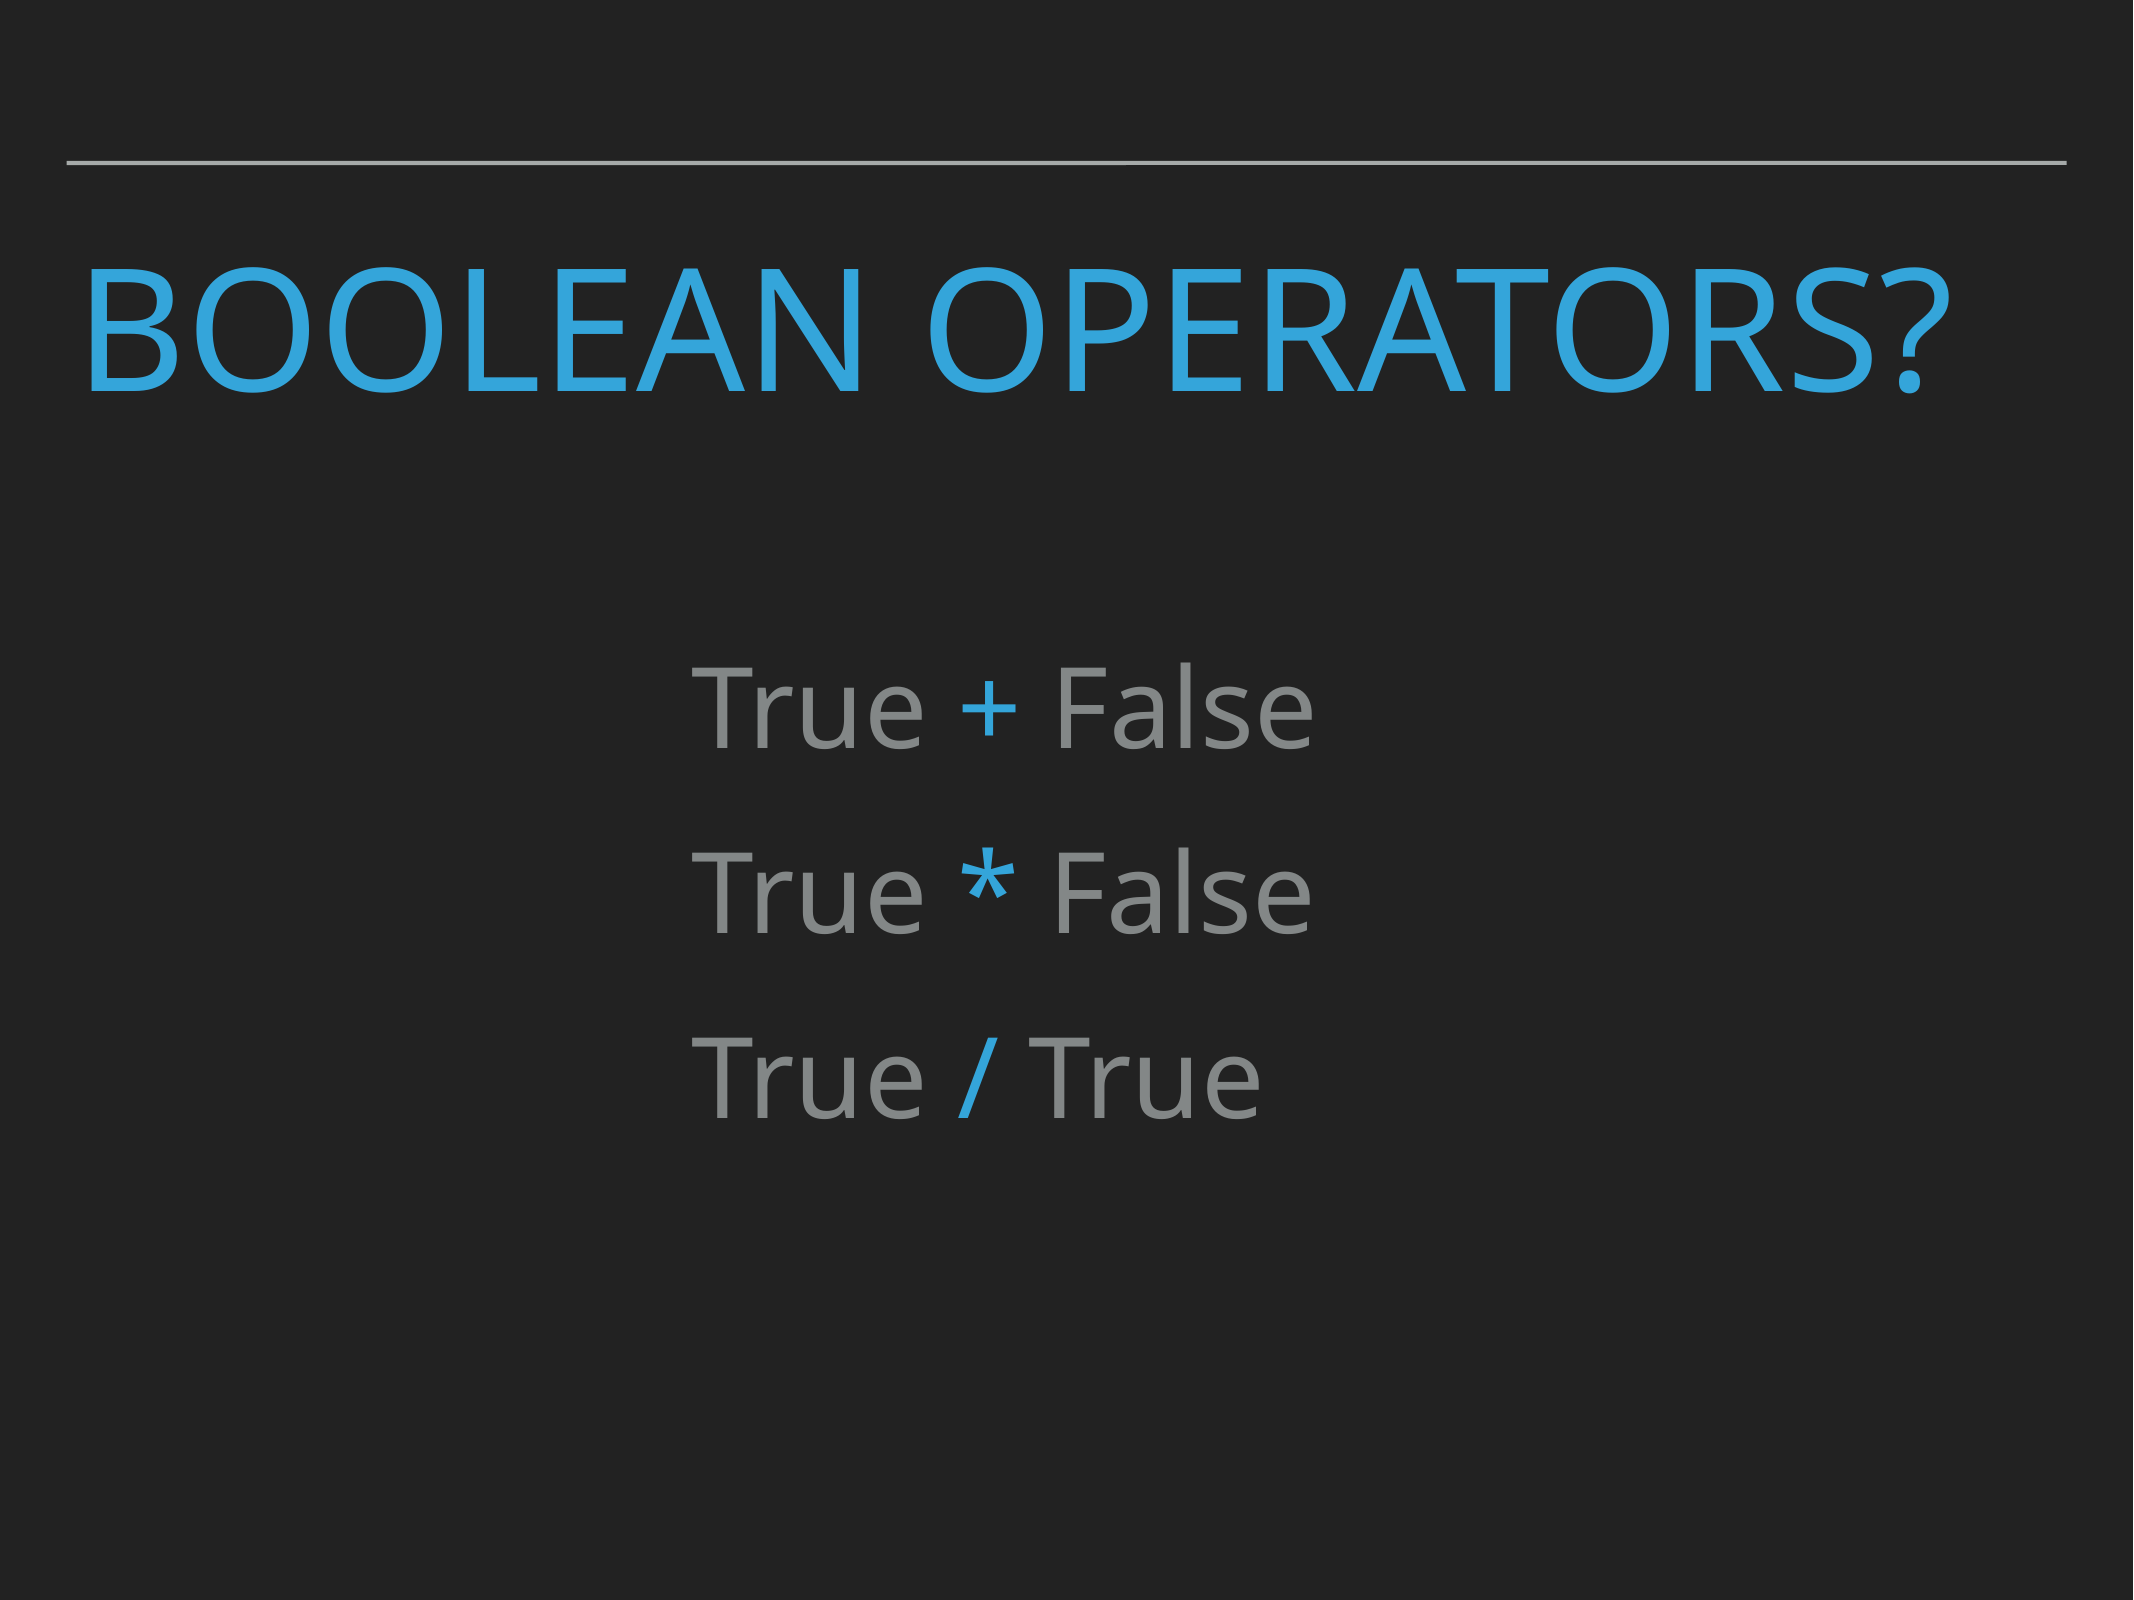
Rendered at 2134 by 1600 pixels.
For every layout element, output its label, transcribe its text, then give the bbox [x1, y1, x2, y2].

text_box True + False True * False True / True [683, 627, 1578, 1149]
title Boolean Operators? [66, 251, 2068, 445]
